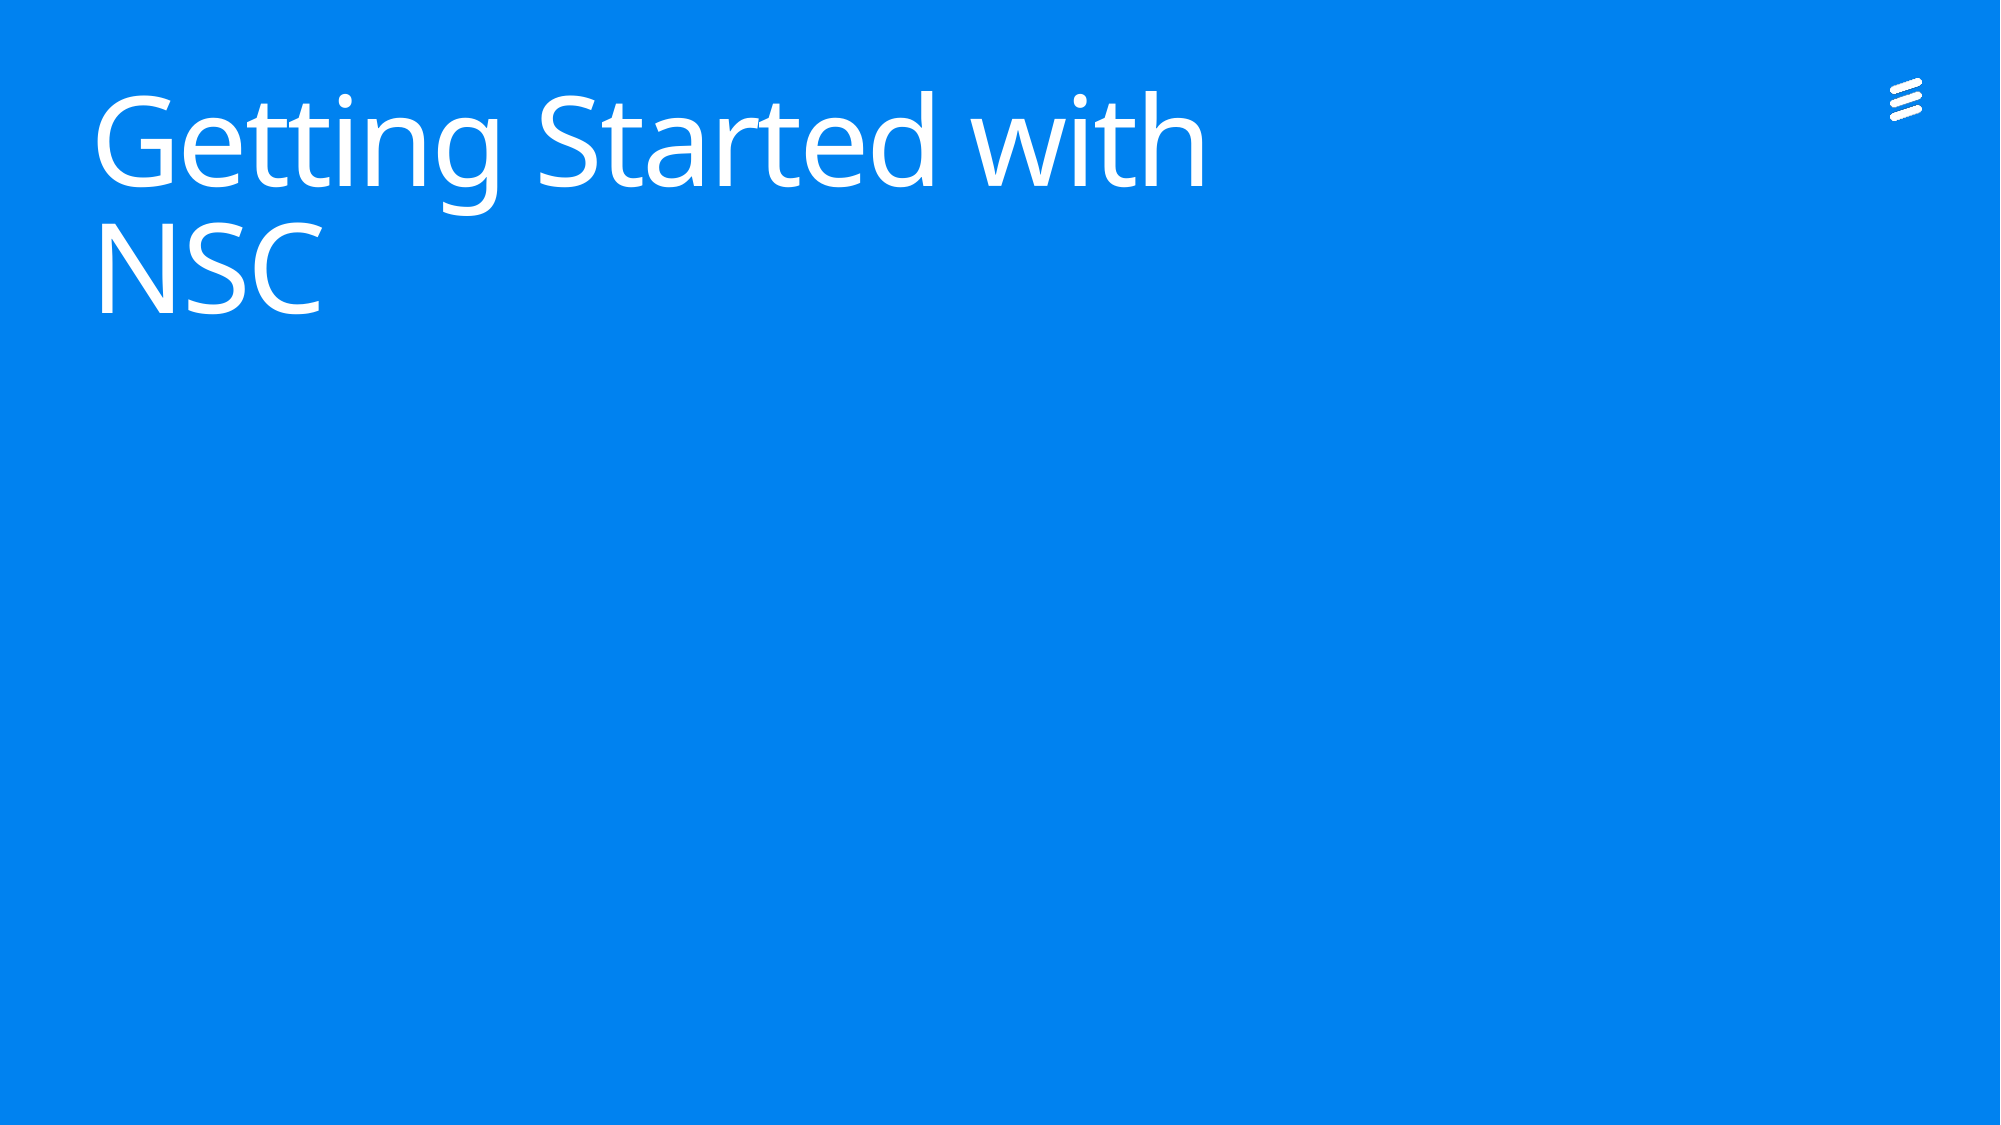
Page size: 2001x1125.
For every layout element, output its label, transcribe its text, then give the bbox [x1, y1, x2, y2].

picture [1890, 78, 1922, 121]
title Getting Started with NSC [78, 77, 1450, 646]
